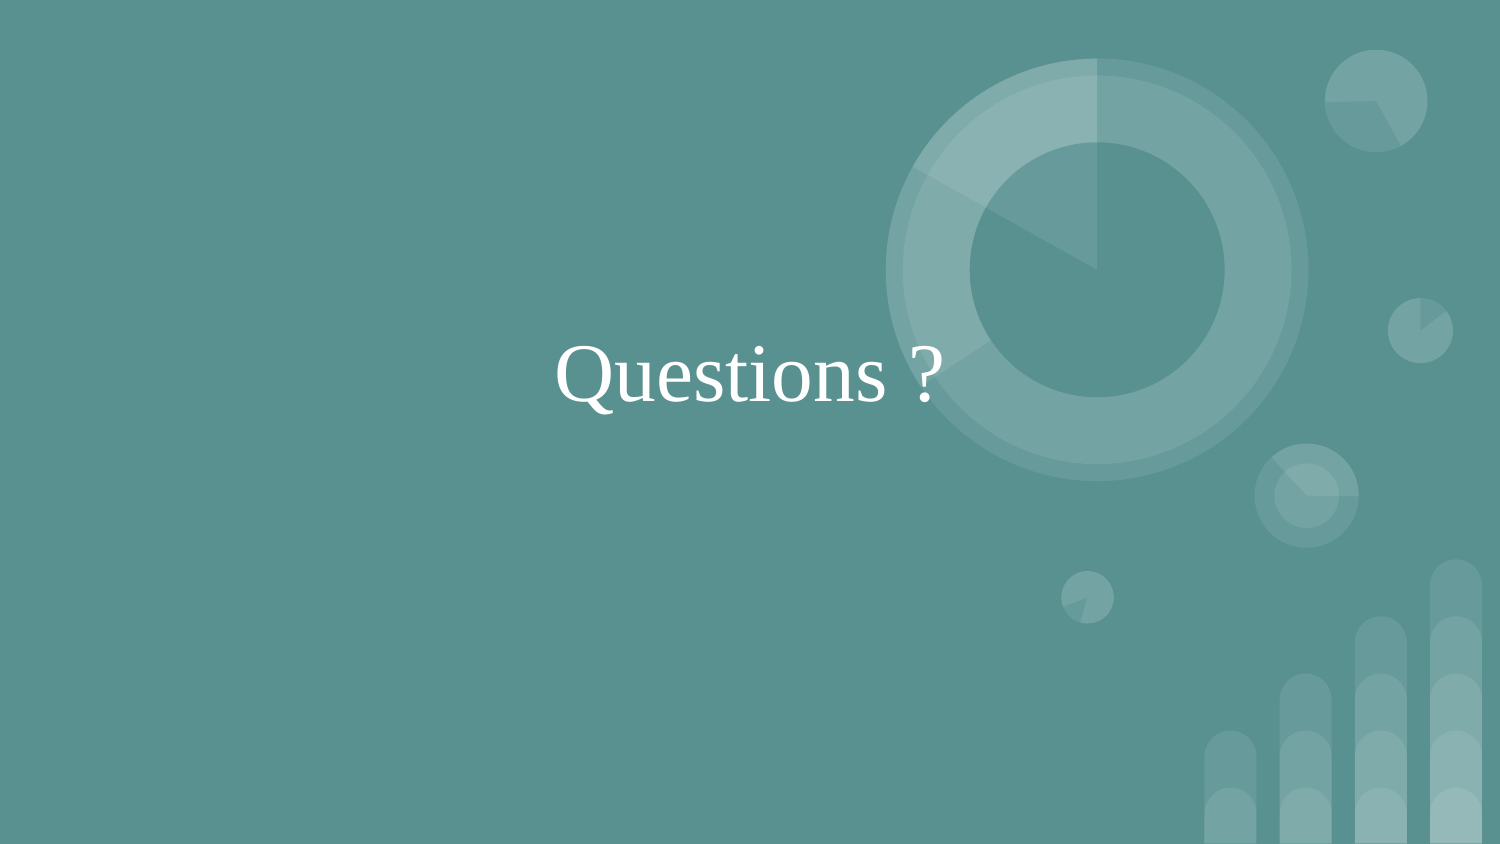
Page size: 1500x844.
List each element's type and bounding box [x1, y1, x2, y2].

text_box [116, 196, 1384, 736]
